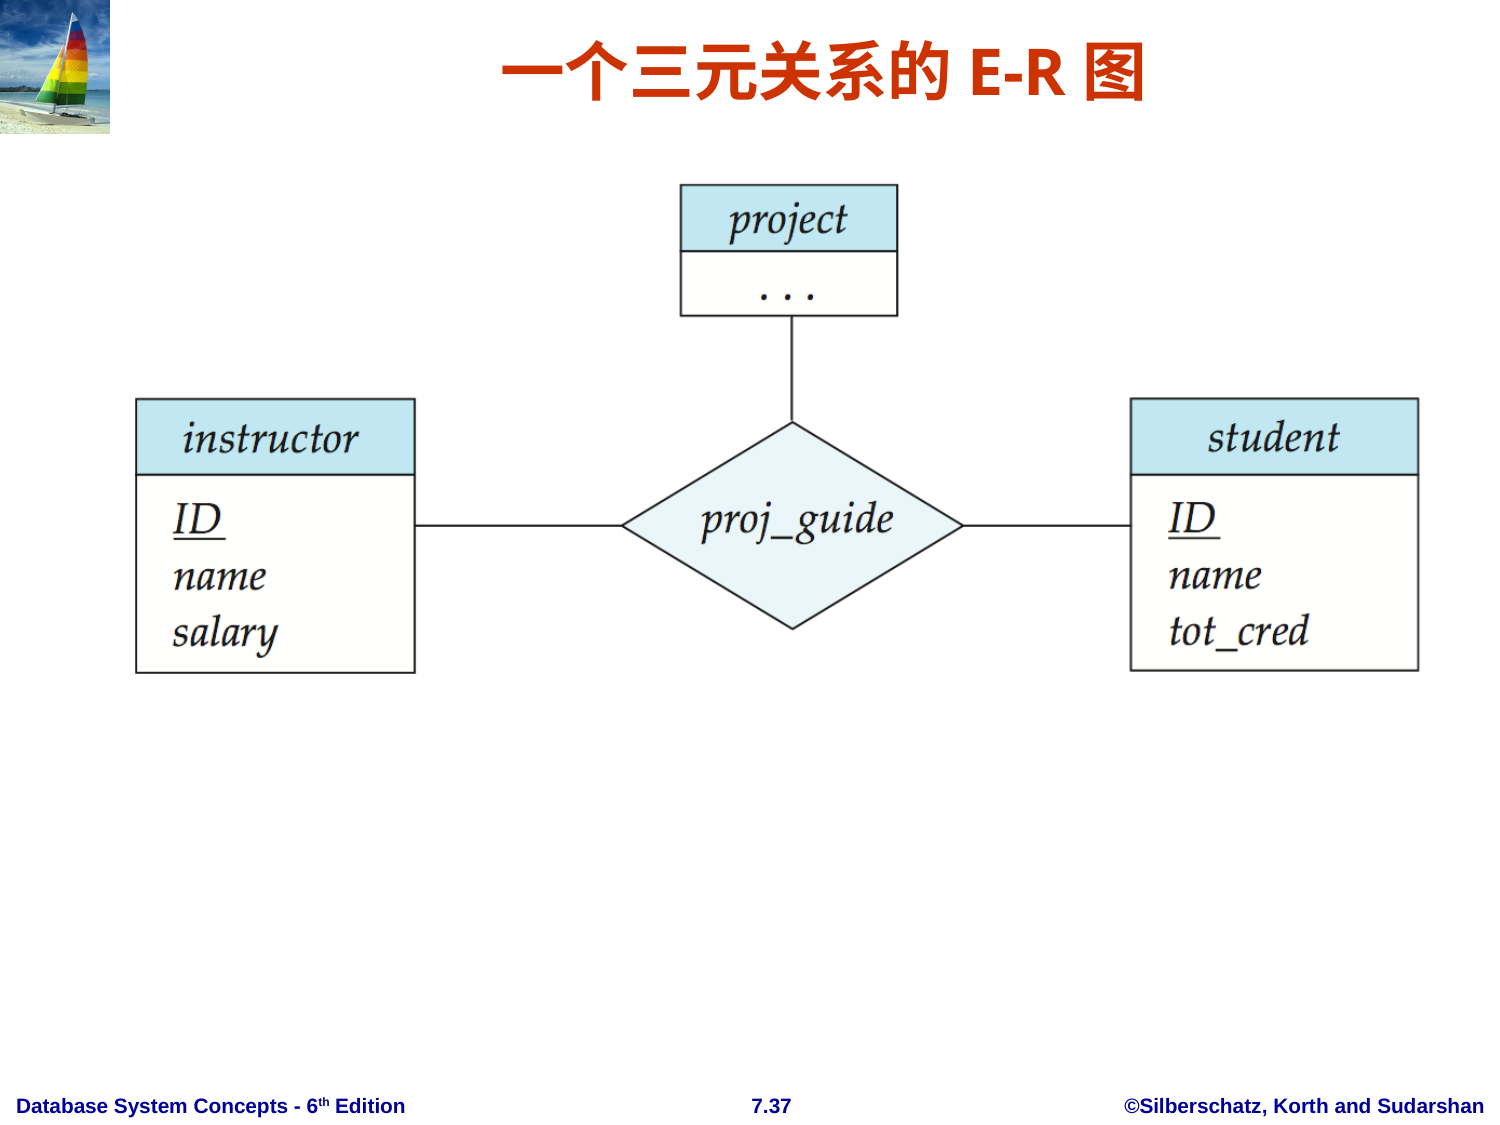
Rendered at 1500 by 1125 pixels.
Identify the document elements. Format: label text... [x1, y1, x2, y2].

title 一个三元关系的E-R图 [160, 15, 1486, 116]
picture [134, 181, 1422, 674]
picture [0, 0, 110, 134]
